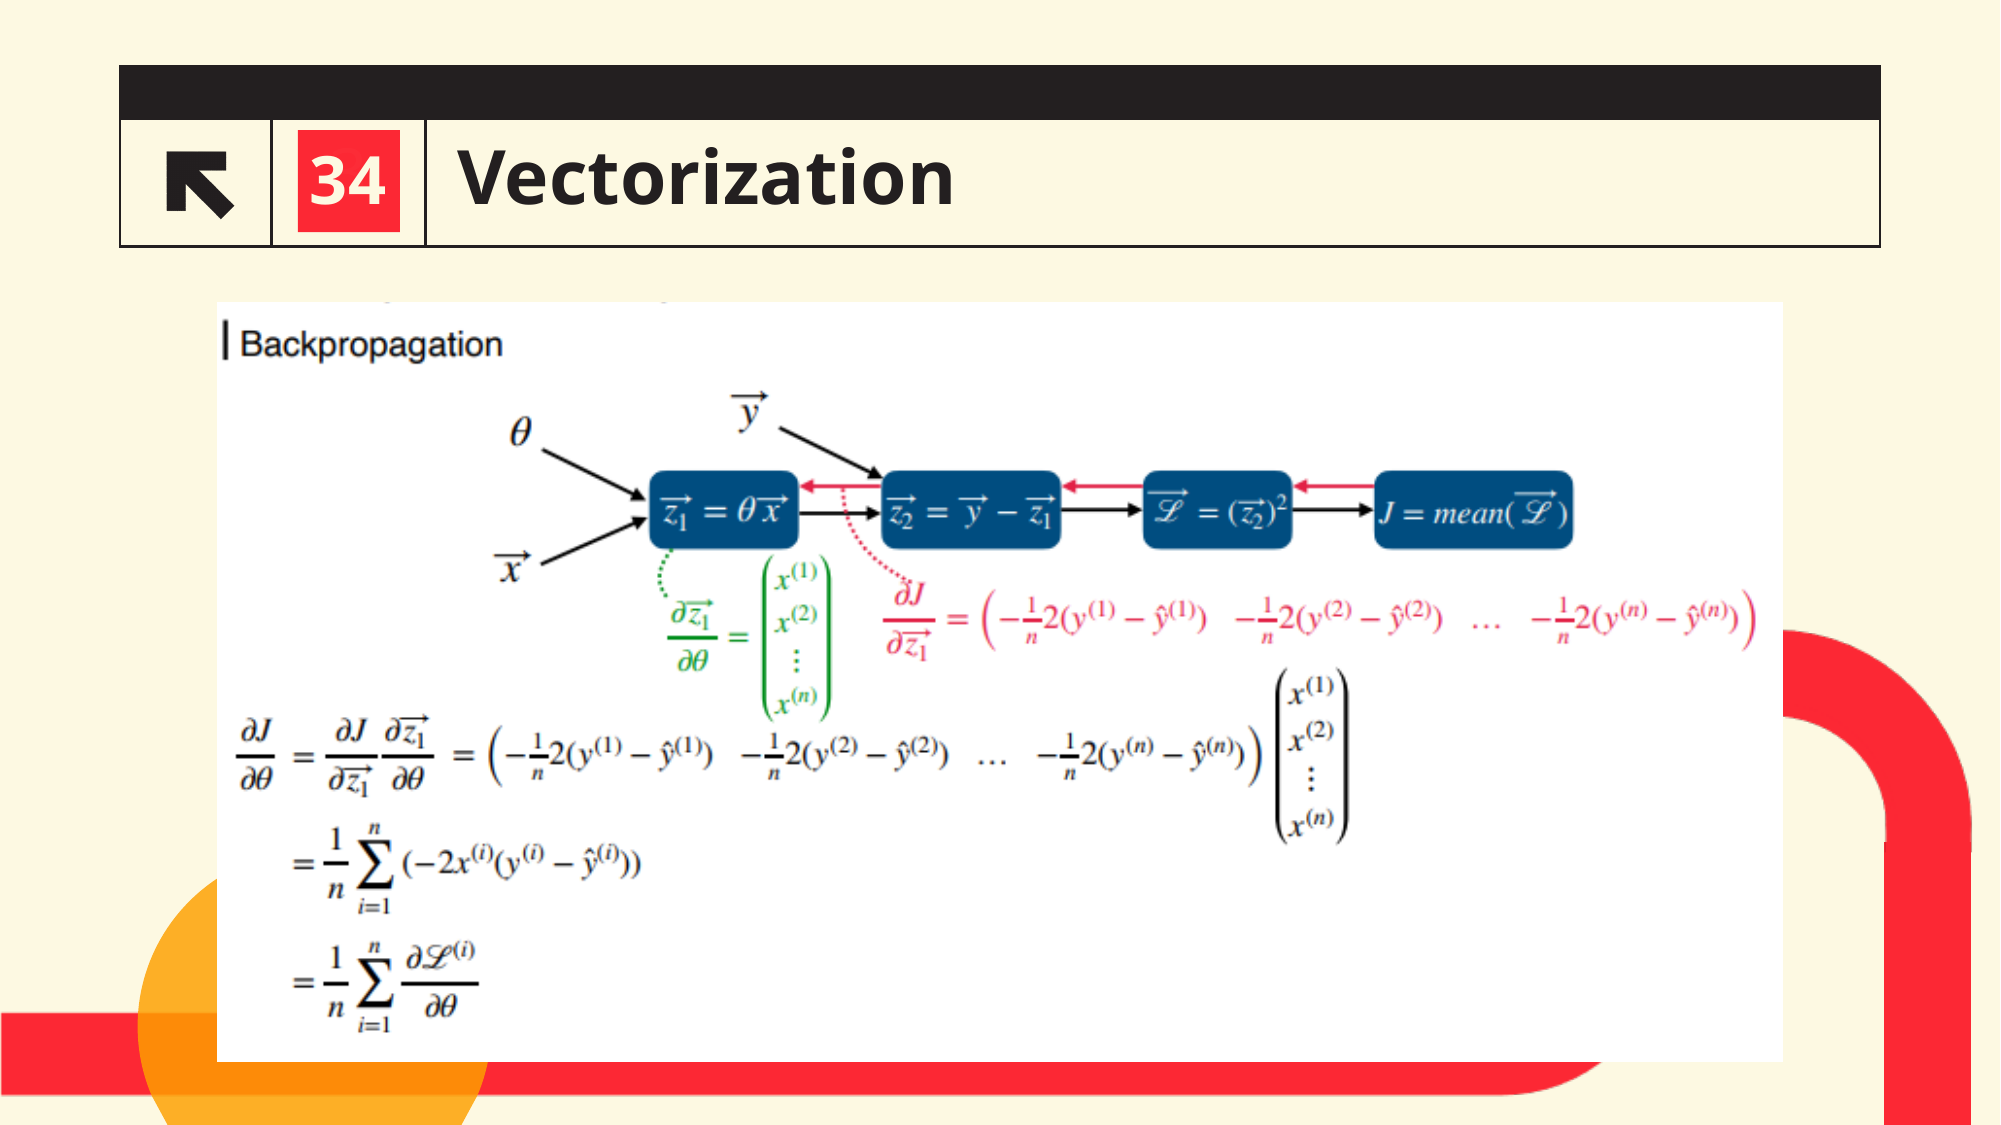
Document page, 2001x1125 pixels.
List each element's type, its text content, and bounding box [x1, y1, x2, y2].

picture [121, 105, 271, 258]
picture [0, 302, 2001, 1125]
slide_number 34 [271, 132, 426, 235]
title Vectorization [442, 116, 1880, 244]
